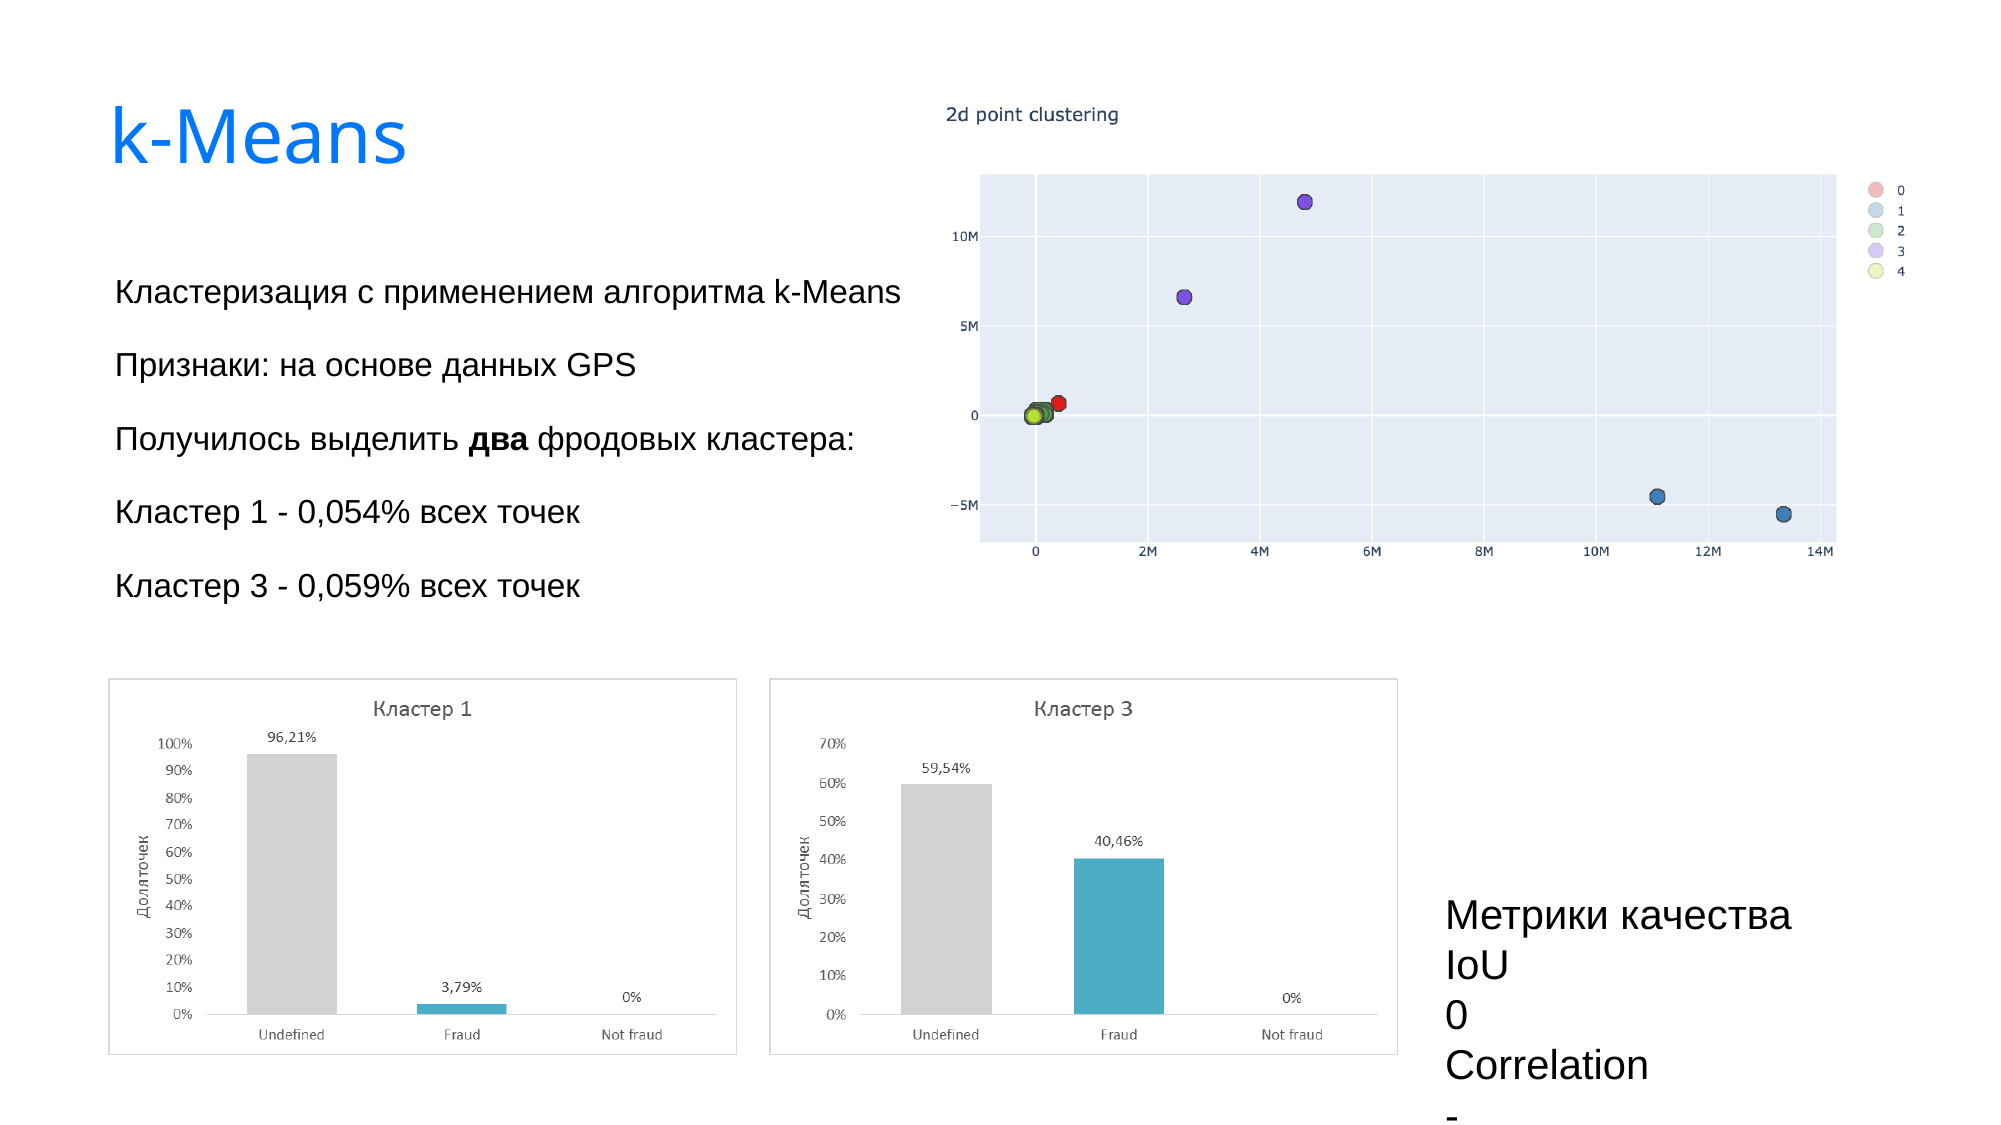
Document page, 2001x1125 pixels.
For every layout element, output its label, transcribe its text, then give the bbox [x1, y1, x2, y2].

text_box Кластеризация с применением алгоритма k-Means Признаки: на основе данных GPS Получилось выделить два фродовых кластера: Кластер 1 - 0,054% всех точек Кластер 3 - 0,059% всех точек [24, 242, 1052, 619]
picture [768, 678, 1398, 1056]
picture [937, 98, 1923, 575]
title k-Means [109, 99, 935, 205]
picture [107, 678, 737, 1056]
text_box Метрики качества IoU 0 Correlation - [1430, 873, 1923, 1125]
